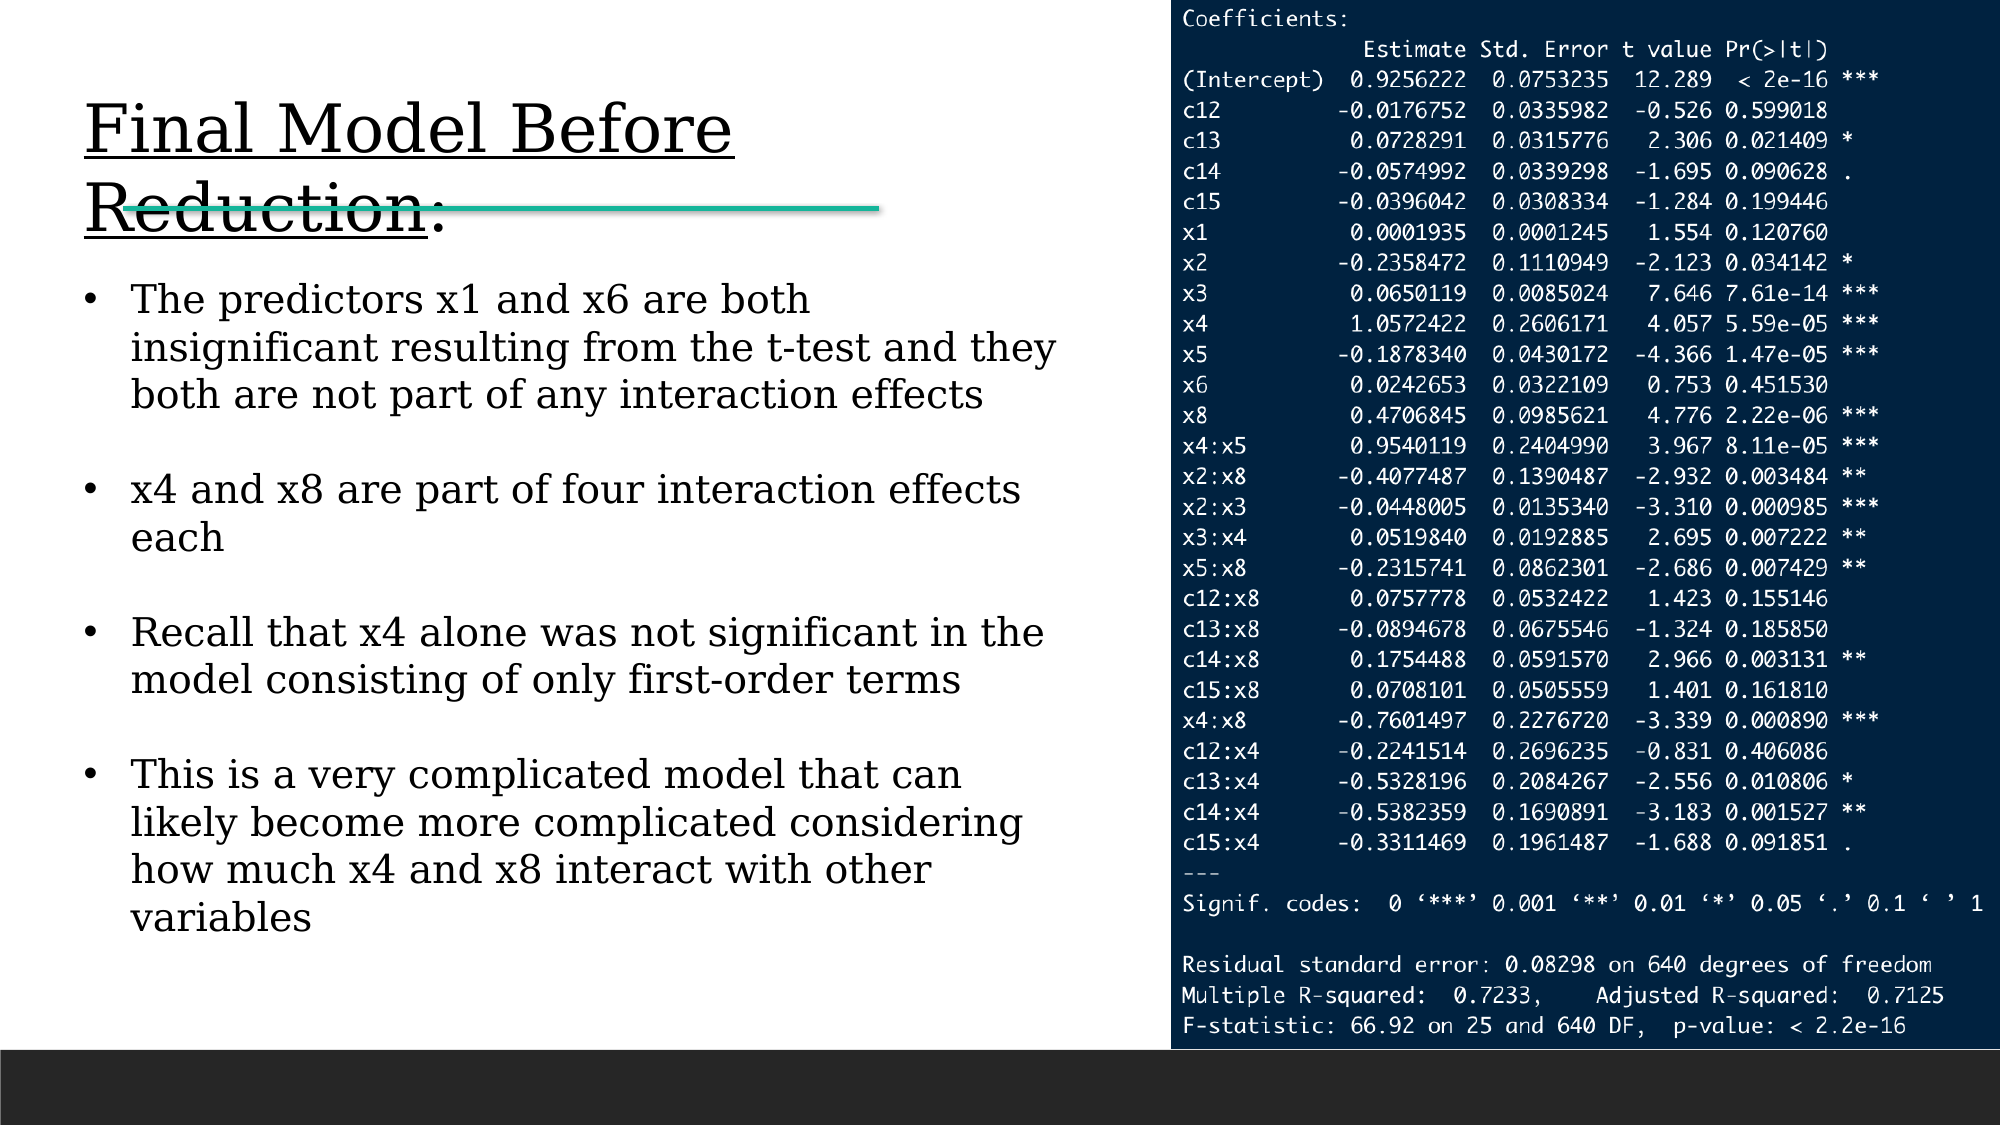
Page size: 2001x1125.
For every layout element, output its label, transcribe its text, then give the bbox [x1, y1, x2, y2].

picture [1171, 0, 2000, 1050]
text_box Final Model Before Reduction: [68, 77, 1064, 253]
text_box The predictors x1 and x6 are both insignificant resulting from the t-test and they both are not part of any interaction effects x4 and x8 are part of four interaction effects each Recall that x4 alone was not significant in the model consisting of only first-order terms This is a very complicated model that can likely become more complicated considering how much x4 and x8 interact with other variables [68, 267, 1079, 947]
